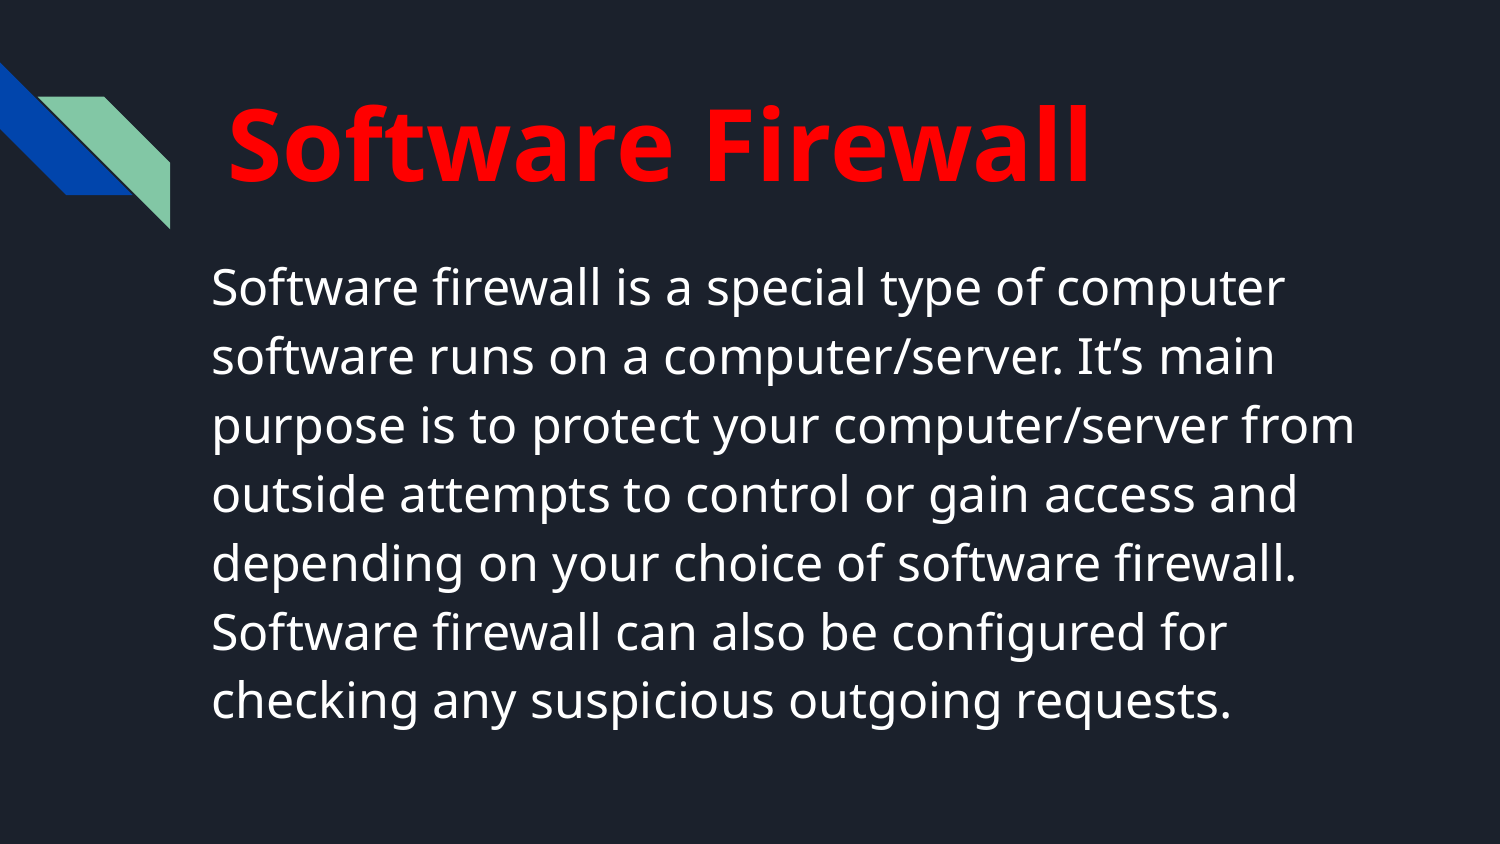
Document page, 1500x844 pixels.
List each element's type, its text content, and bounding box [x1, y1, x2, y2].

title Software Firewall [212, 66, 1368, 216]
list Software firewall is a special type of computer software runs on a computer/server. It’s main purpose is to protect your computer/server from outside attempts to control or gain access and depending on your choice of software firewall. Software firewall can also be configured for checking any suspicious outgoing requests. [196, 231, 1430, 796]
